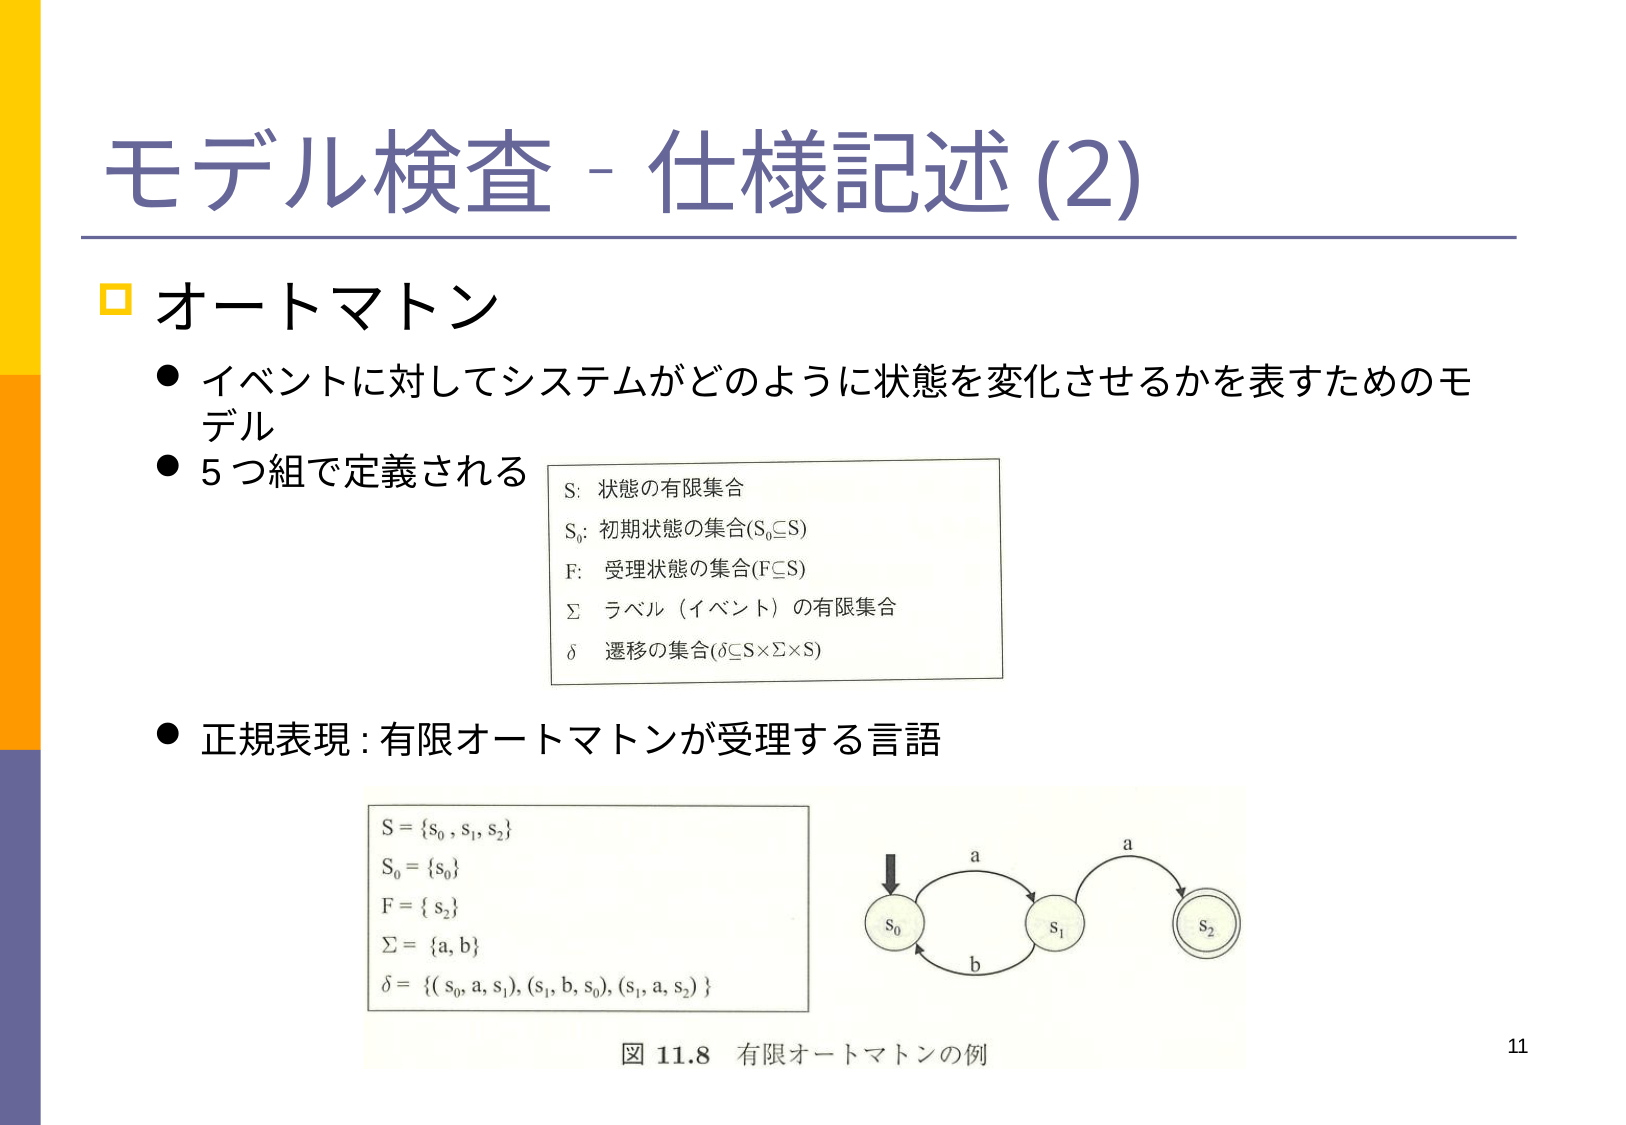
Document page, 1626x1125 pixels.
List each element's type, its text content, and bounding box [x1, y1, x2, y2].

slide_number 11 [1164, 1025, 1544, 1100]
picture [363, 786, 1247, 1070]
picture [540, 456, 1007, 691]
text_box 正規表現:有限オートマトンが受理する言語 [139, 708, 995, 769]
title モデル検査‐仕様記述(2) [81, 45, 1544, 233]
text_box イベントに対してシステムがどのように状態を変化させるかを表すためのモデル 5つ組で定義される [139, 350, 1498, 501]
list オートマトン [81, 262, 1544, 350]
